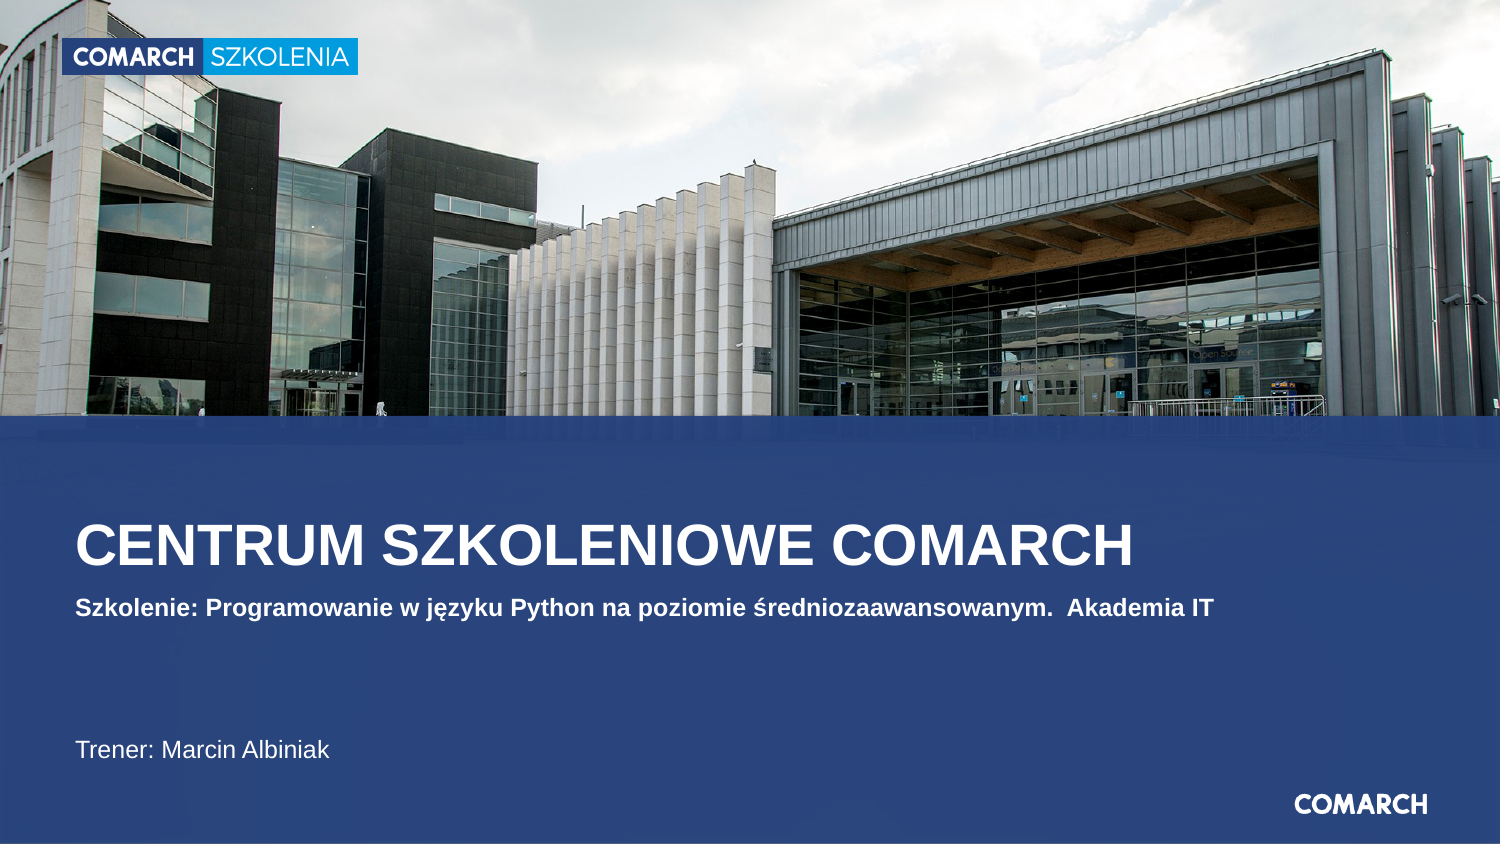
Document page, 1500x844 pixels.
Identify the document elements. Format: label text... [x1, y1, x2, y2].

list Trener: Marcin Albiniak [75, 722, 732, 769]
subtitle Szkolenie: Programowanie w języku Python na poziomie średniozaawansowanym. Akademia IT [75, 584, 1425, 675]
picture [0, 0, 1500, 415]
title CENTRUM SZKOLENIOWE COMARCH [75, 415, 1425, 584]
picture [1294, 793, 1427, 814]
